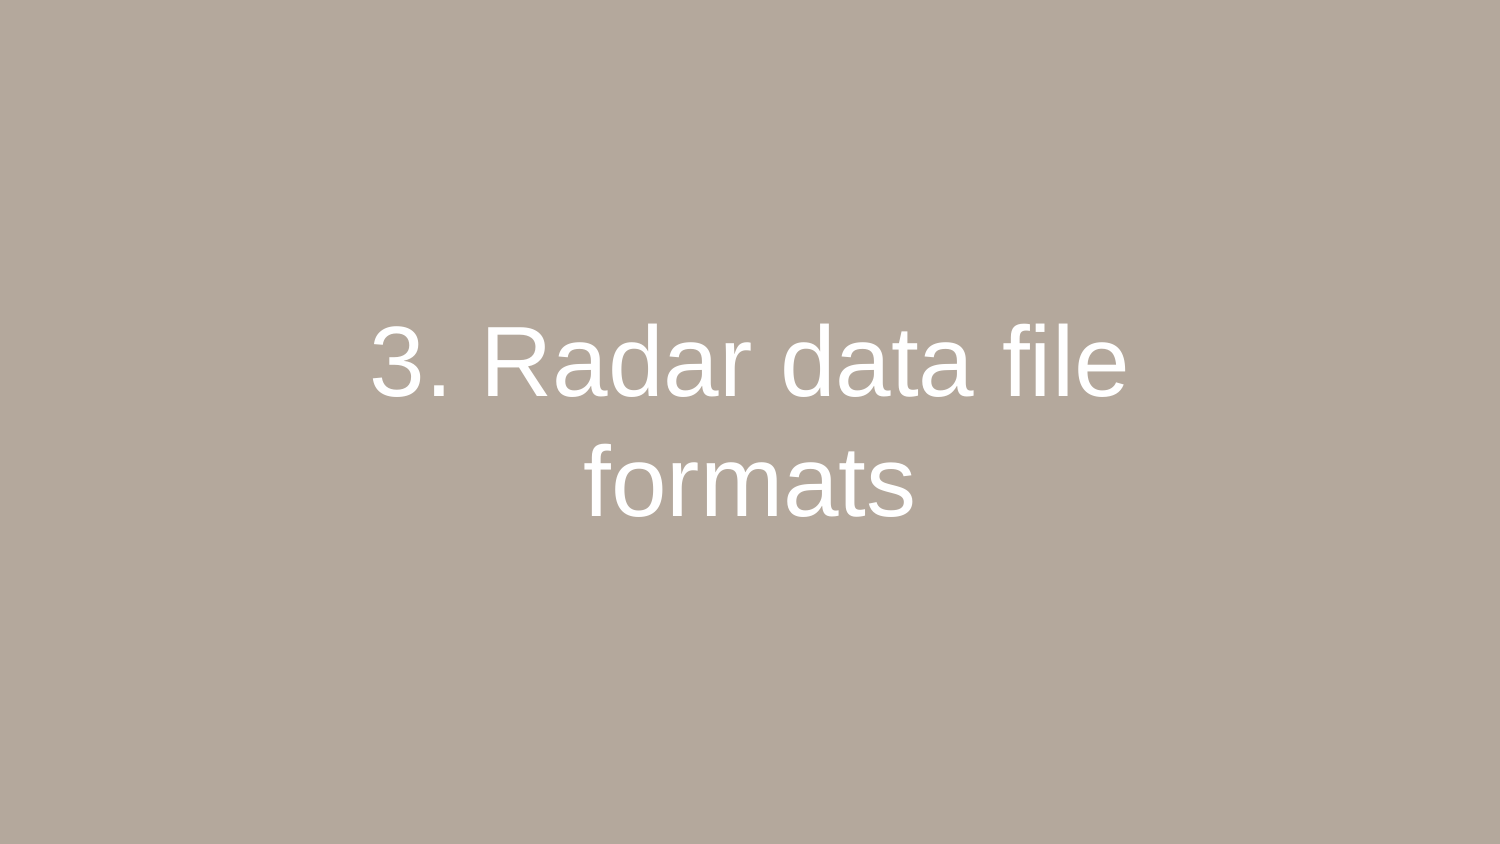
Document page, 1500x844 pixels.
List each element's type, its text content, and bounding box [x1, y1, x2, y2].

subtitle 3. Radar data file formats [251, 296, 1250, 647]
